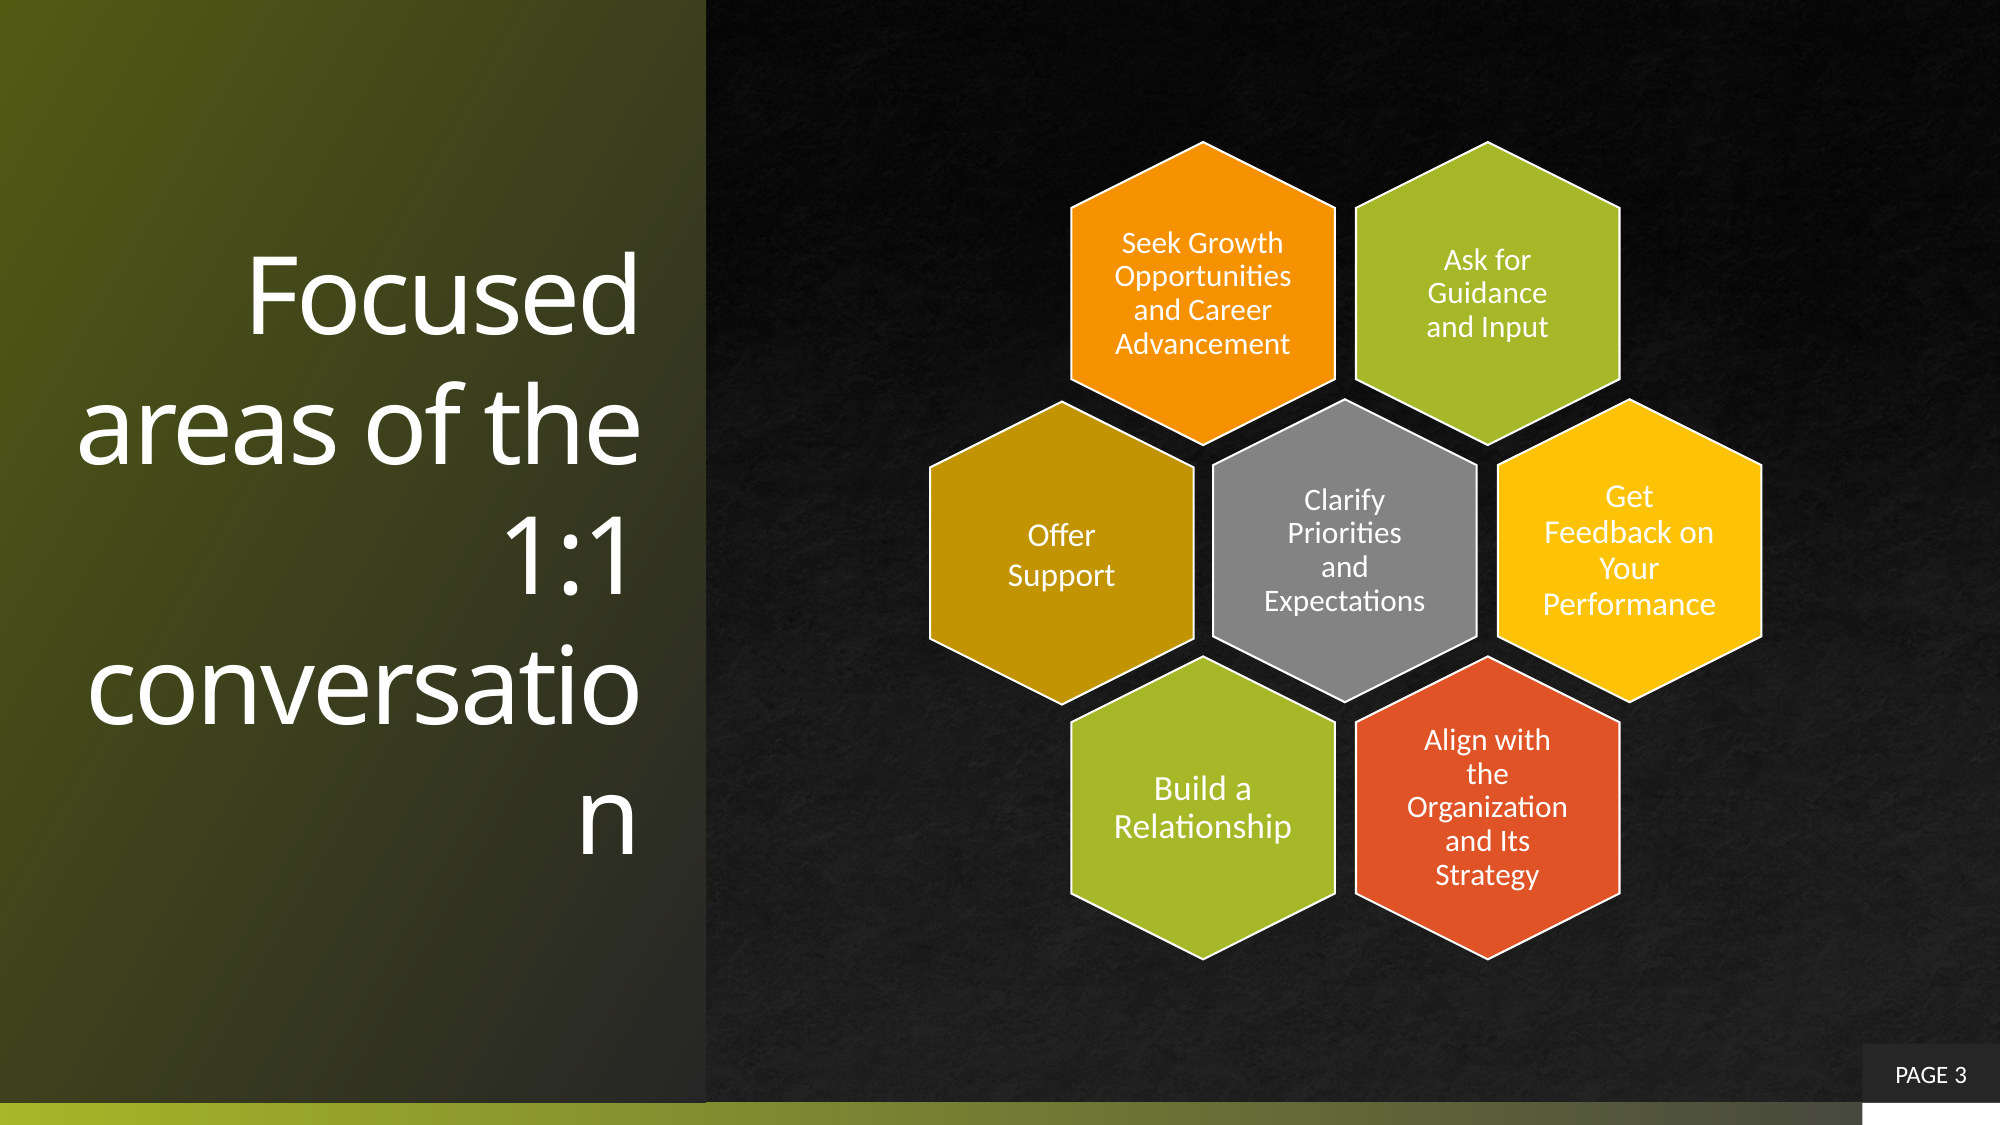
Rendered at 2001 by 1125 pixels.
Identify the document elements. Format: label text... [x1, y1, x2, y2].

title Focused areas of the 1:1 conversation [0, 0, 707, 1103]
picture [707, 0, 2000, 1103]
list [874, 59, 1966, 1042]
slide_number PAGE 3 [1862, 1043, 2000, 1103]
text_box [930, 401, 1194, 705]
